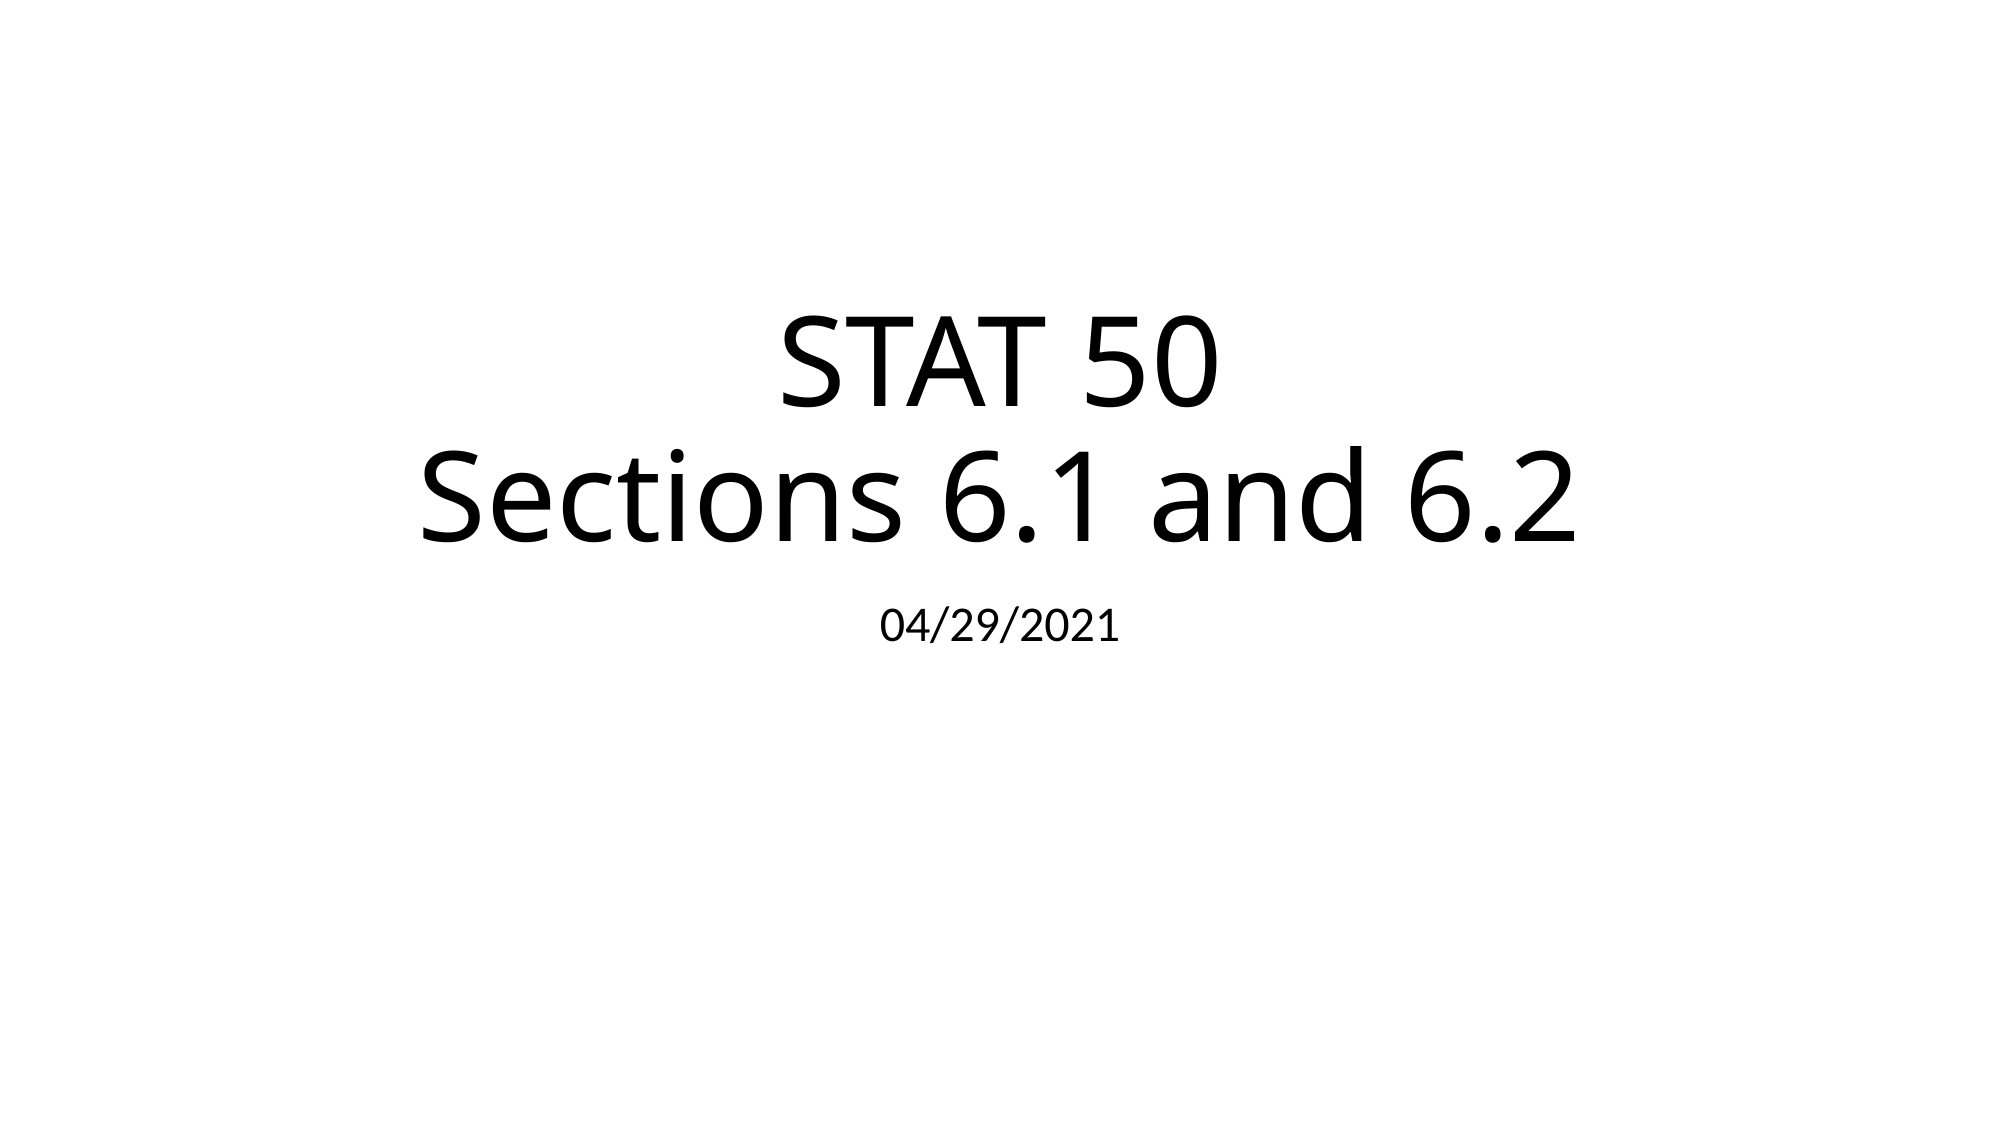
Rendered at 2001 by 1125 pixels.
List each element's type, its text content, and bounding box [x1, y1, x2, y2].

title STAT 50 Sections 6.1 and 6.2 [249, 184, 1750, 576]
subtitle 04/29/2021 [249, 590, 1750, 863]
